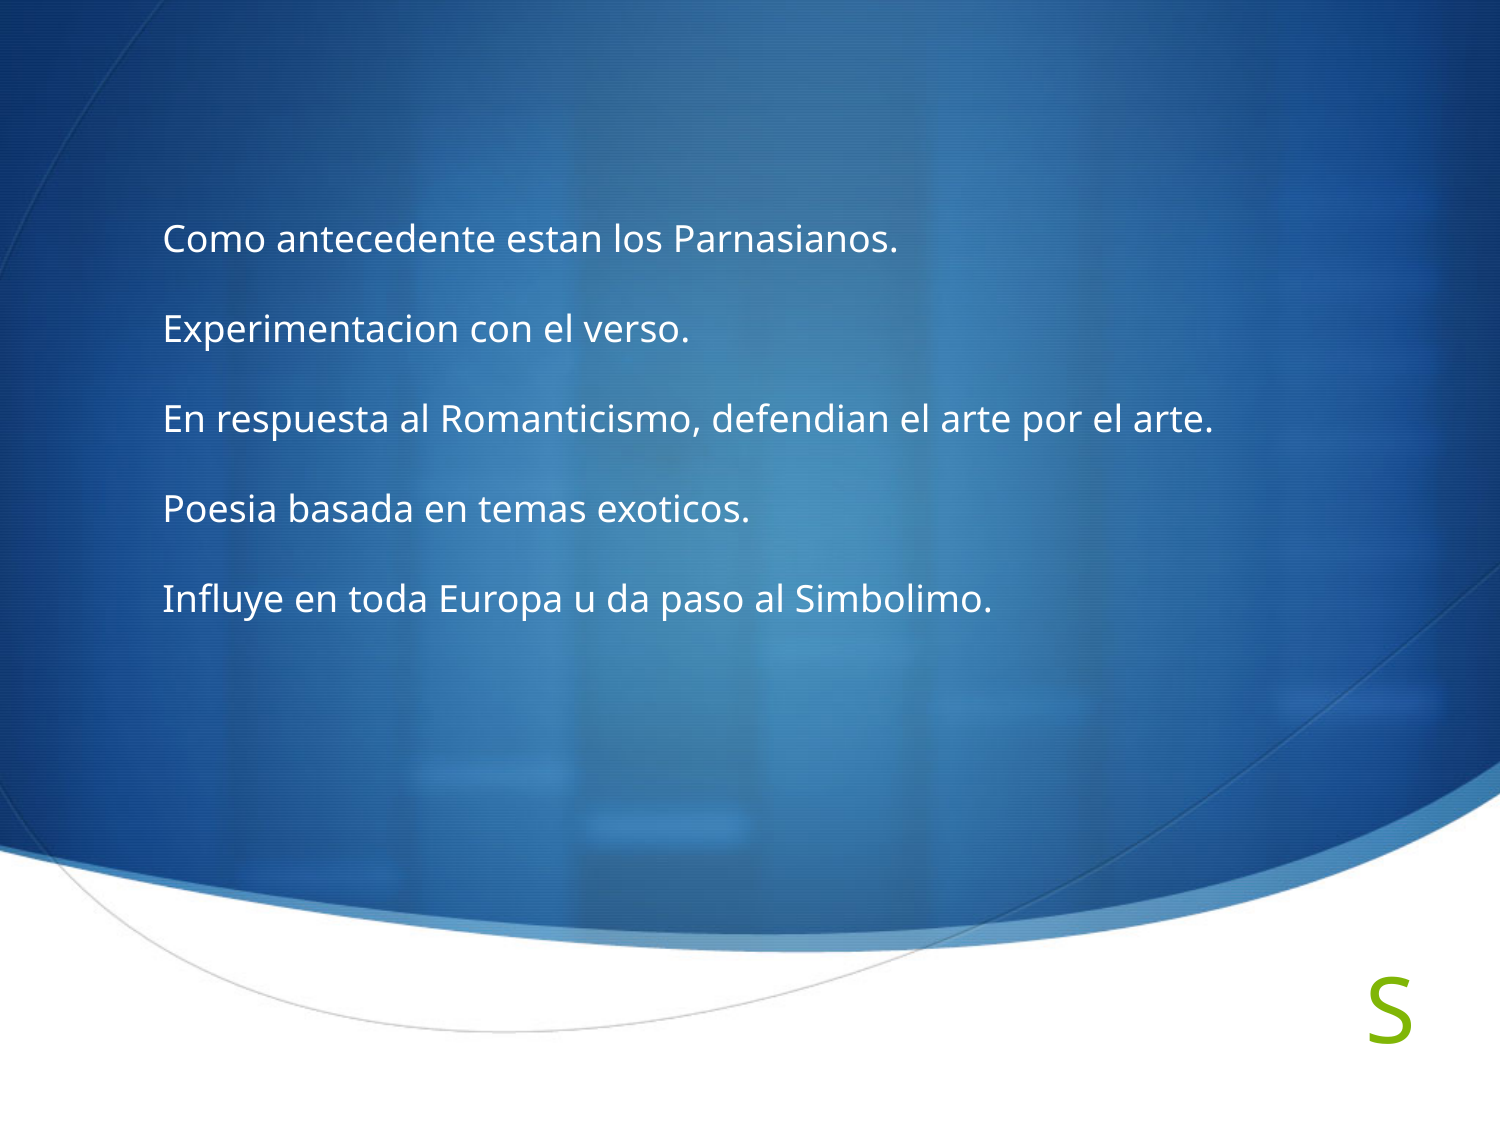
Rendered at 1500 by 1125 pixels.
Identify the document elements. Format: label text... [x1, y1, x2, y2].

text_box Como antecedente estan los Parnasianos. Experimentacion con el verso. En respuesta al Romanticismo, defendian el arte por el arte. Poesia basada en temas exoticos. Influye en toda Europa u da paso al Simbolimo. [147, 208, 1270, 628]
picture [0, 0, 1500, 1125]
